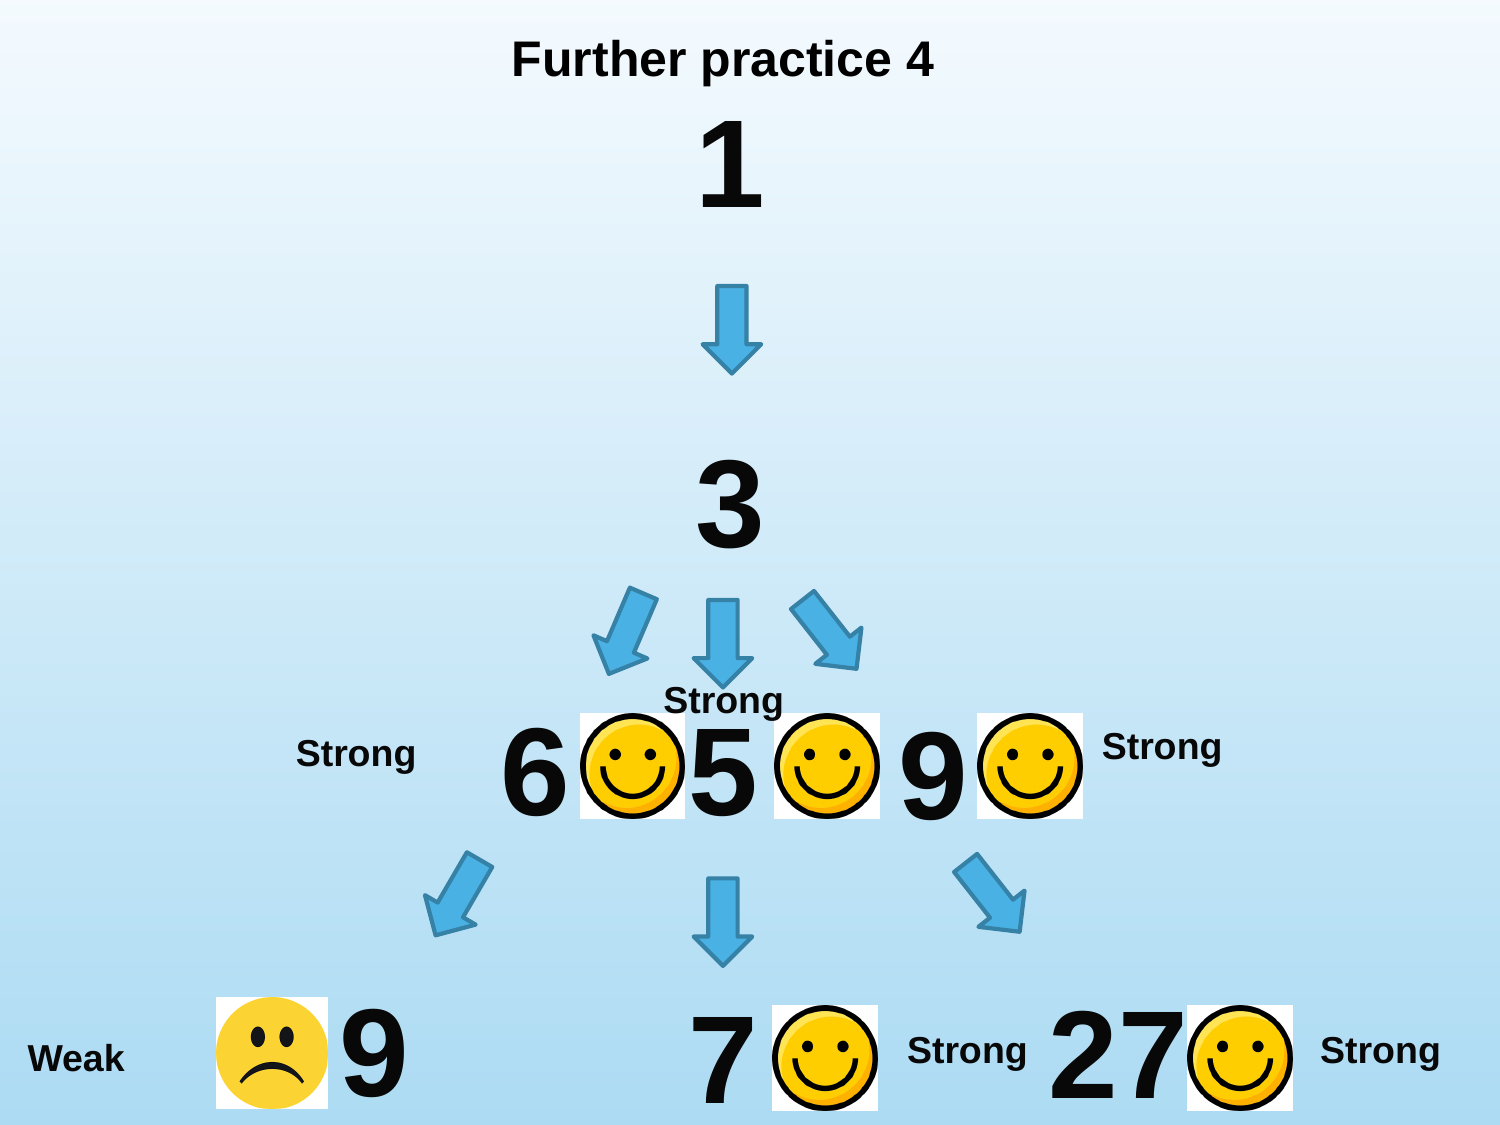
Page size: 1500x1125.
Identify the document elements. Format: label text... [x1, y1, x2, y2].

text_box [593, 587, 657, 674]
text_box Strong [1305, 1018, 1500, 1124]
text_box Weak [12, 1026, 210, 1087]
picture [579, 713, 686, 819]
picture [772, 1005, 879, 1112]
text_box 9 [324, 964, 462, 1125]
text_box 7 [674, 971, 792, 1125]
text_box Strong [280, 721, 440, 782]
text_box 3 [680, 415, 798, 581]
picture [774, 713, 880, 819]
text_box Strong [892, 1018, 1087, 1124]
text_box 6 [485, 682, 603, 848]
text_box Strong [1086, 714, 1450, 775]
text_box [702, 286, 762, 374]
picture [977, 713, 1083, 819]
text_box [693, 878, 753, 966]
text_box [954, 853, 1025, 932]
text_box 1 [680, 101, 798, 240]
text_box Further practice 4 [472, 13, 973, 101]
text_box [790, 590, 862, 668]
text_box [693, 599, 753, 668]
picture [1187, 1005, 1293, 1112]
picture [215, 996, 328, 1109]
text_box Strong [648, 668, 1011, 729]
text_box 9 [883, 729, 1002, 852]
text_box [424, 852, 493, 936]
text_box 5 [674, 729, 792, 848]
text_box 27 [1033, 965, 1284, 1125]
